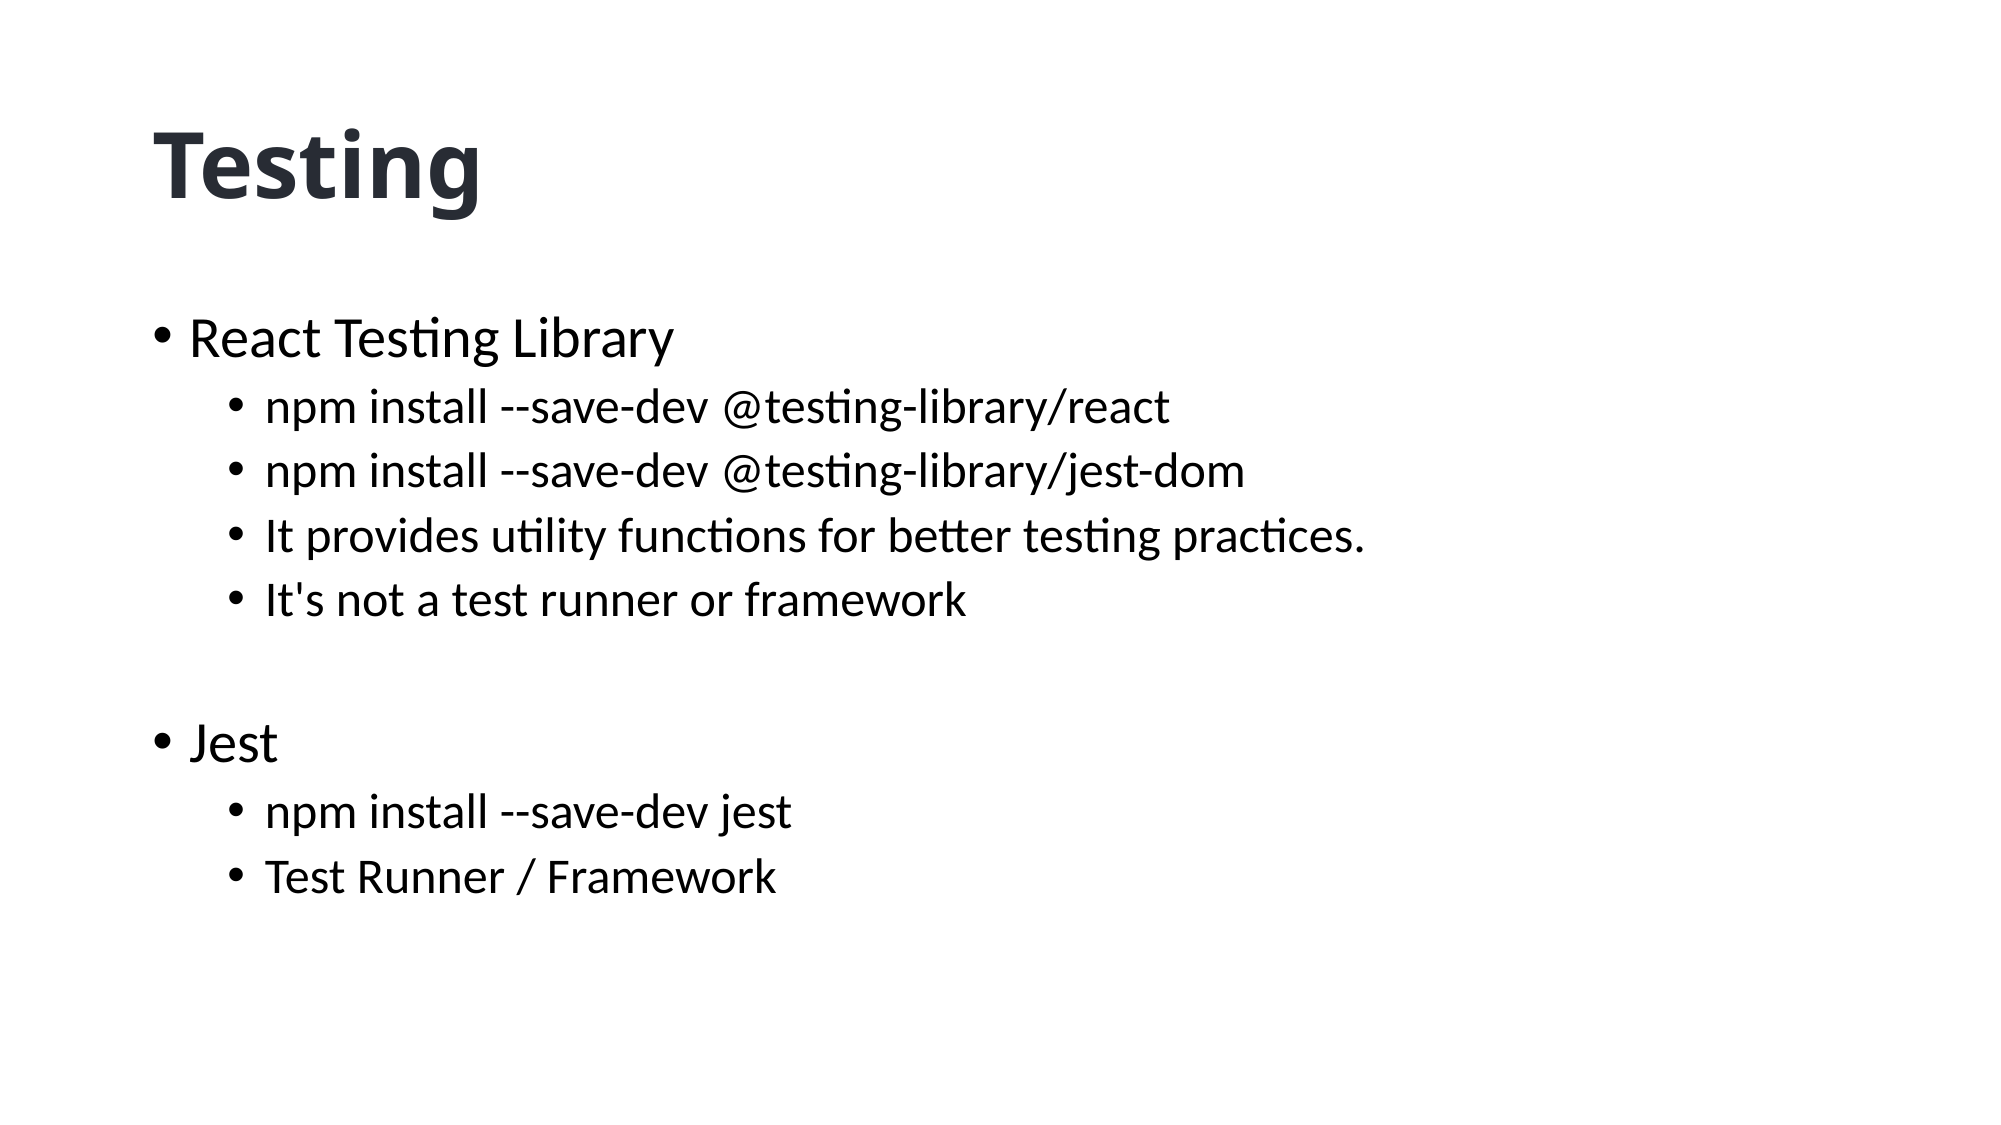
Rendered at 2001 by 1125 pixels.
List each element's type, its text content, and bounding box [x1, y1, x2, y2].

list React Testing Library npm install --save-dev @testing-library/react npm install --save-dev @testing-library/jest-dom It provides utility functions for better testing practices. It's not a test runner or framework Jest npm install --save-dev jest Test Runner / Framework [137, 299, 1863, 1014]
title Testing [137, 59, 1863, 278]
